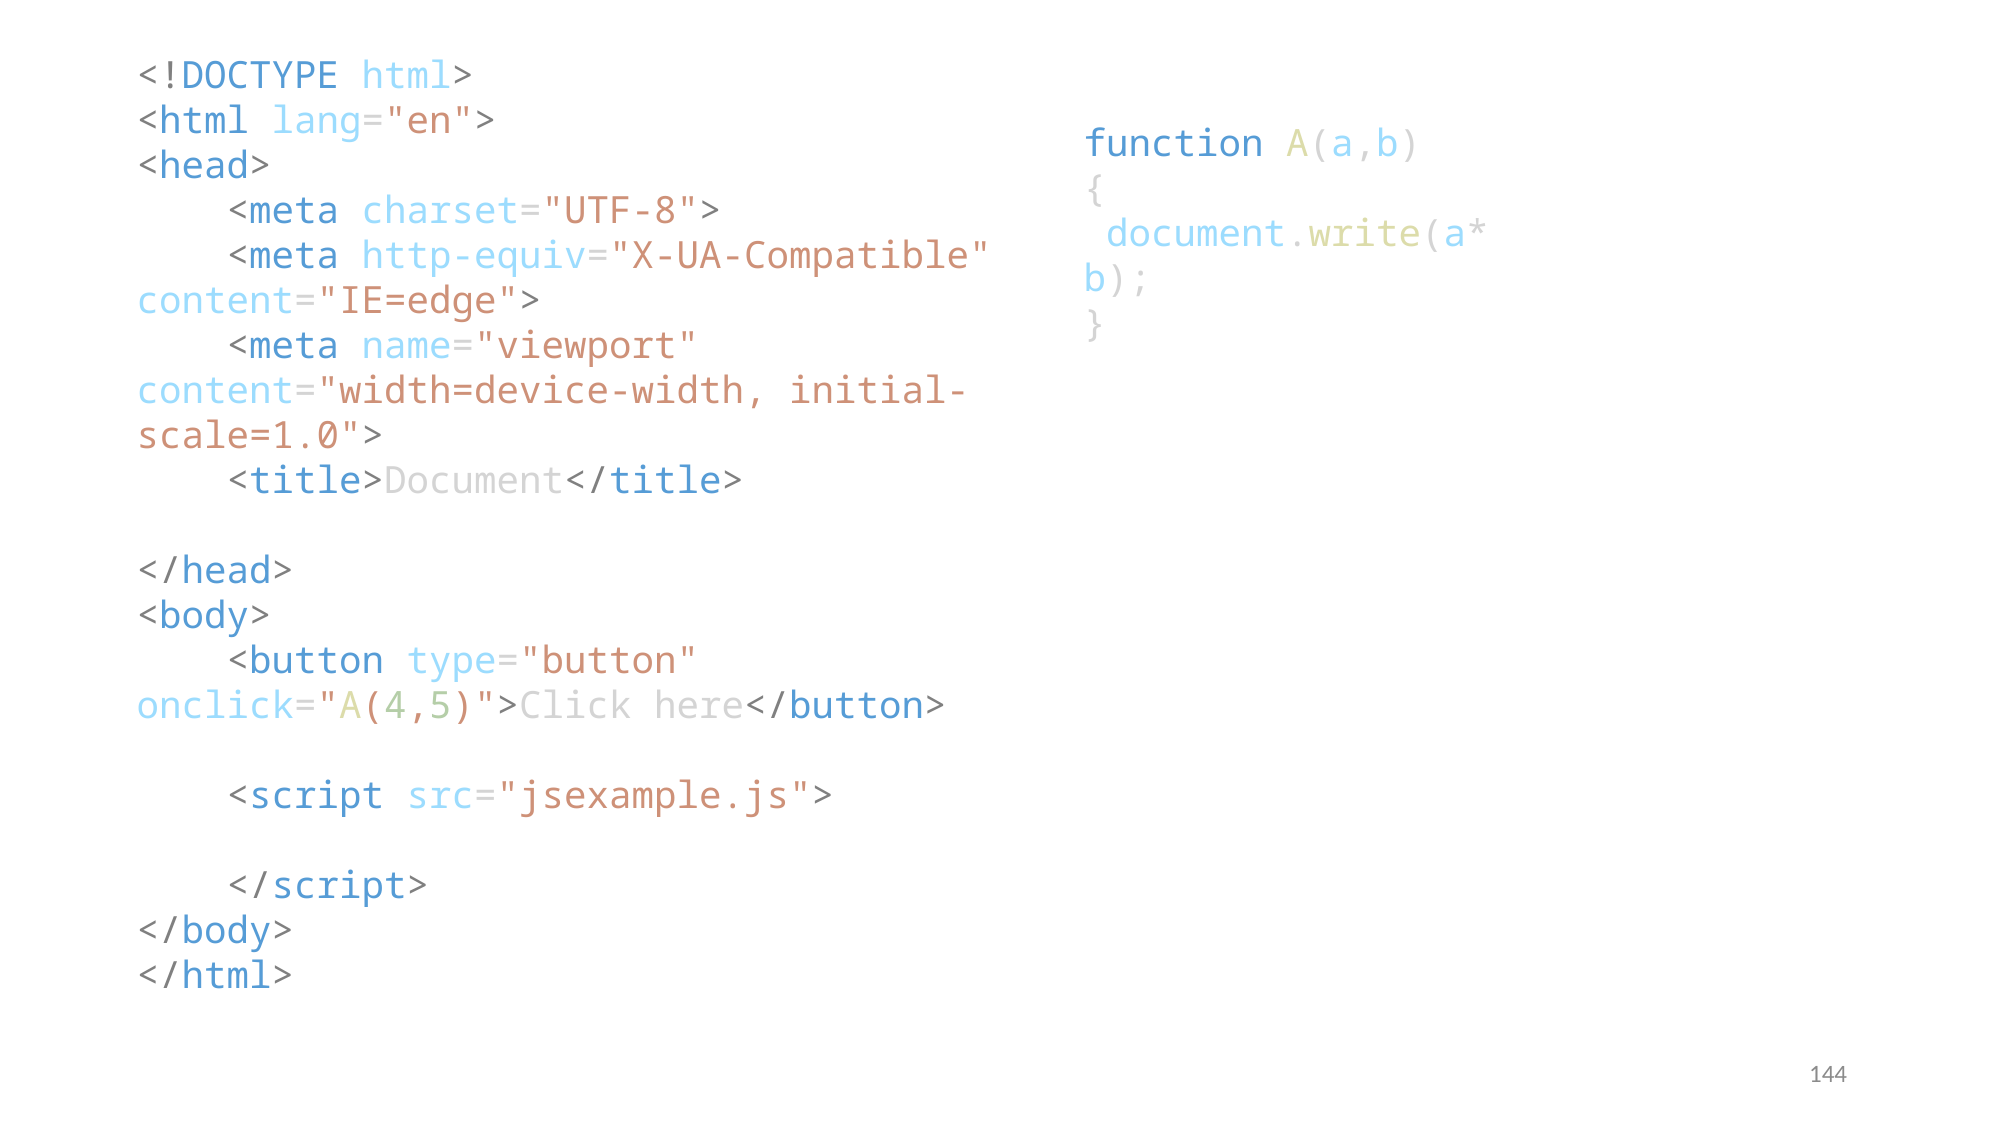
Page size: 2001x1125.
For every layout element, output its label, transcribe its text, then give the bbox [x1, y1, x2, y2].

text_box function A(a,b) { document.write(a*b); } [1068, 66, 1521, 351]
slide_number 144 [1412, 1042, 1863, 1103]
text_box <!DOCTYPE html> <html lang="en"> <head> <meta charset="UTF-8"> <meta http-equiv="X-UA-Compatible" content="IE=edge"> <meta name="viewport" content="width=device-width, initial-scale=1.0"> <title>Document</title> </head> <body> <button type="button" onclick="A(4,5)">Click here</button> <script src="jsexample.js"> </script> </body> </html> [121, 43, 1122, 1004]
